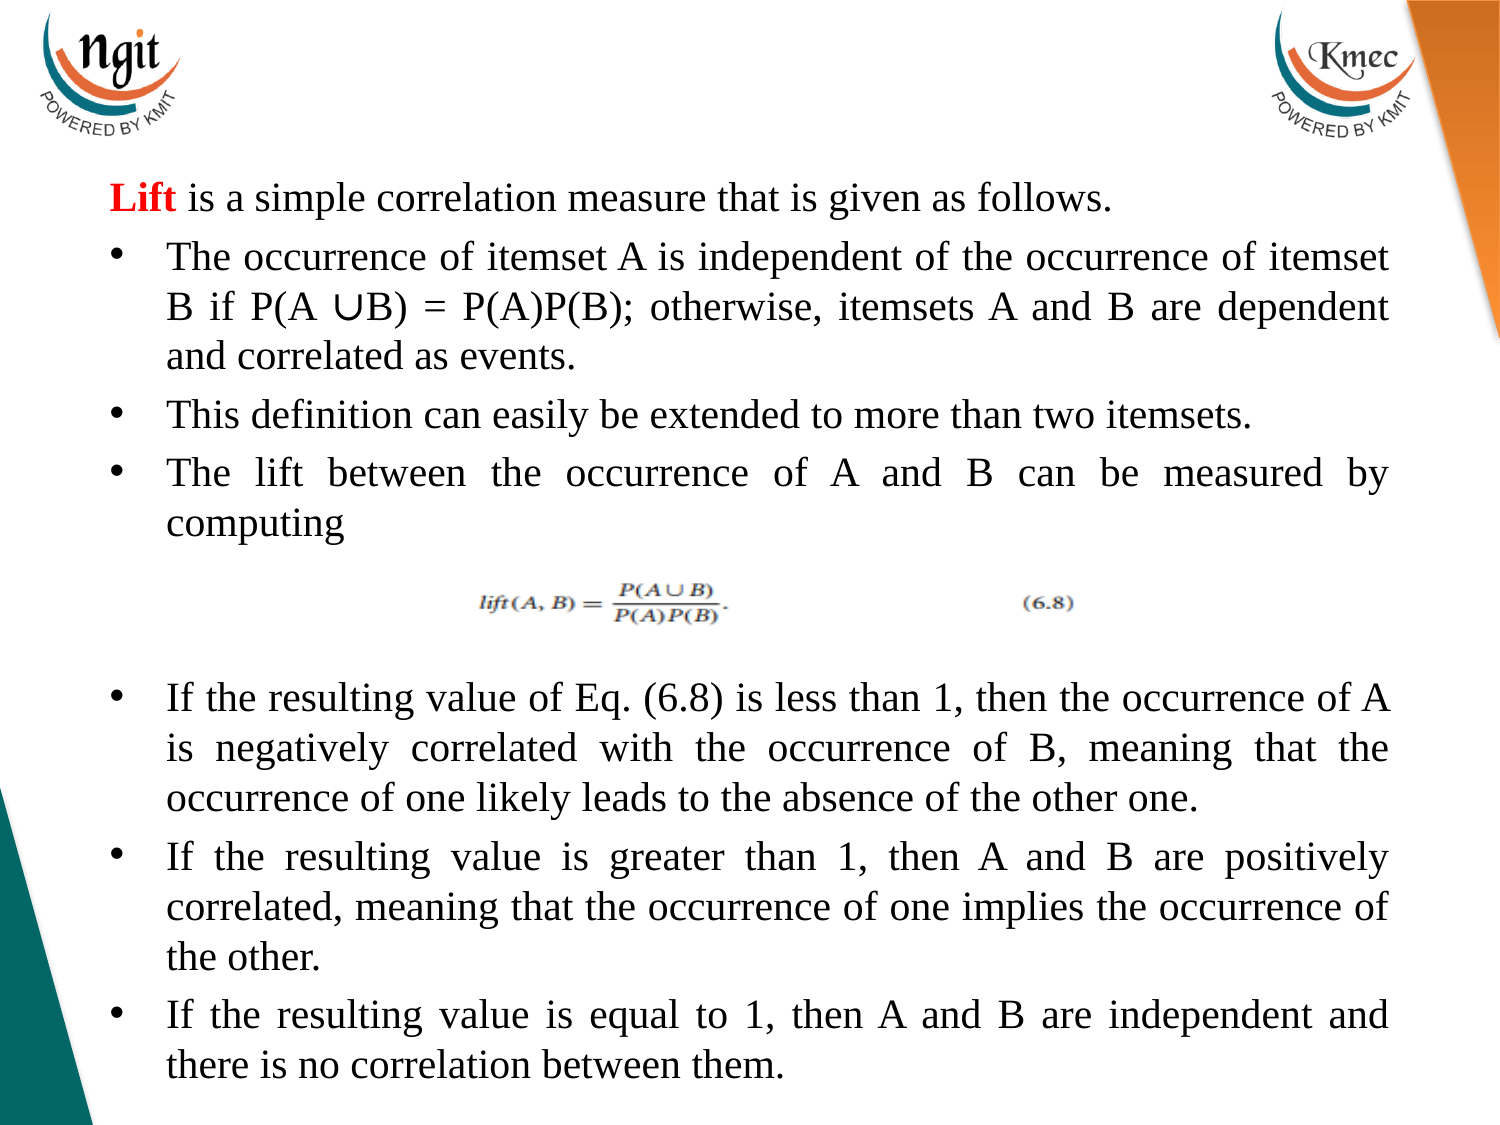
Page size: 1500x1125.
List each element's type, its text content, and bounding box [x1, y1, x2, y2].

list Lift is a simple correlation measure that is given as follows. The occurrence of itemset A is independent of the occurrence of itemset B if P(A ∪B) = P(A)P(B); otherwise, itemsets A and B are dependent and correlated as events. This definition can easily be extended to more than two itemsets. The lift between the occurrence of A and B can be measured by computing If the resulting value of Eq. (6.8) is less than 1, then the occurrence of A is negatively correlated with the occurrence of B, meaning that the occurrence of one likely leads to the absence of the other one. If the resulting value is greater than 1, then A and B are positively correlated, meaning that the occurrence of one implies the occurrence of the other. If the resulting value is equal to 1, then A and B are independent and there is no correlation between them. [94, 162, 1406, 773]
picture [437, 558, 1102, 643]
picture [0, 0, 254, 175]
picture [1175, 0, 1500, 187]
